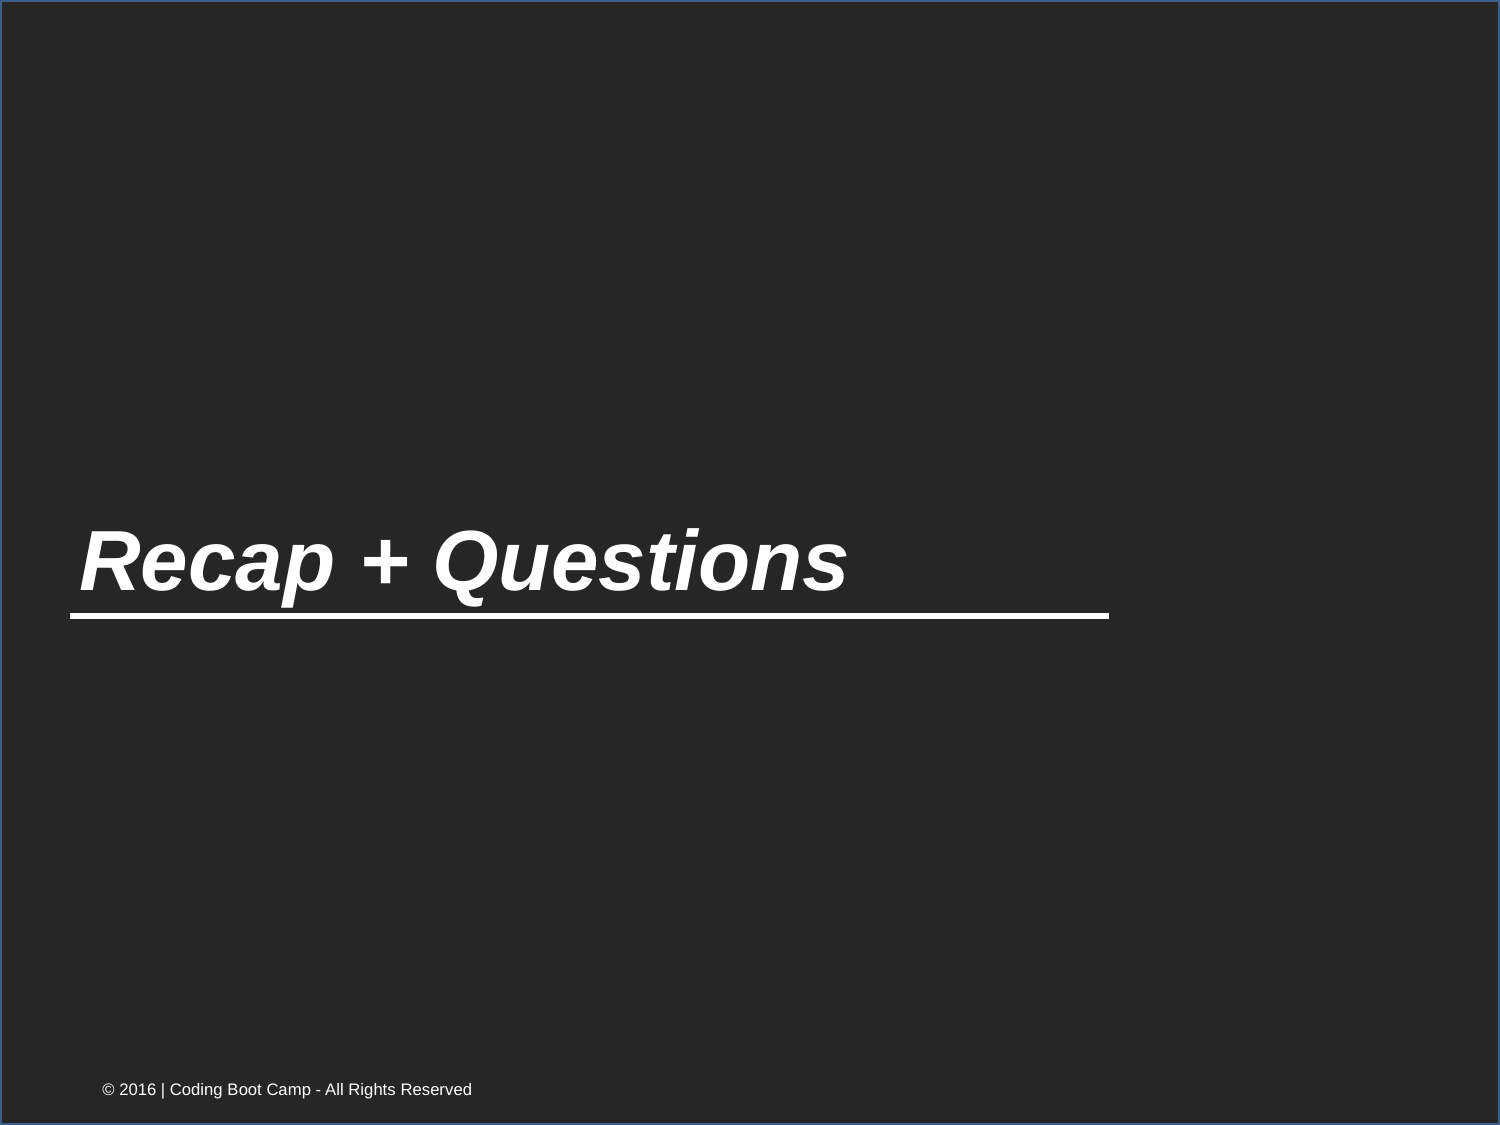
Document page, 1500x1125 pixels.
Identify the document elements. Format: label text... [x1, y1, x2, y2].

title Recap + Questions [64, 484, 1415, 628]
